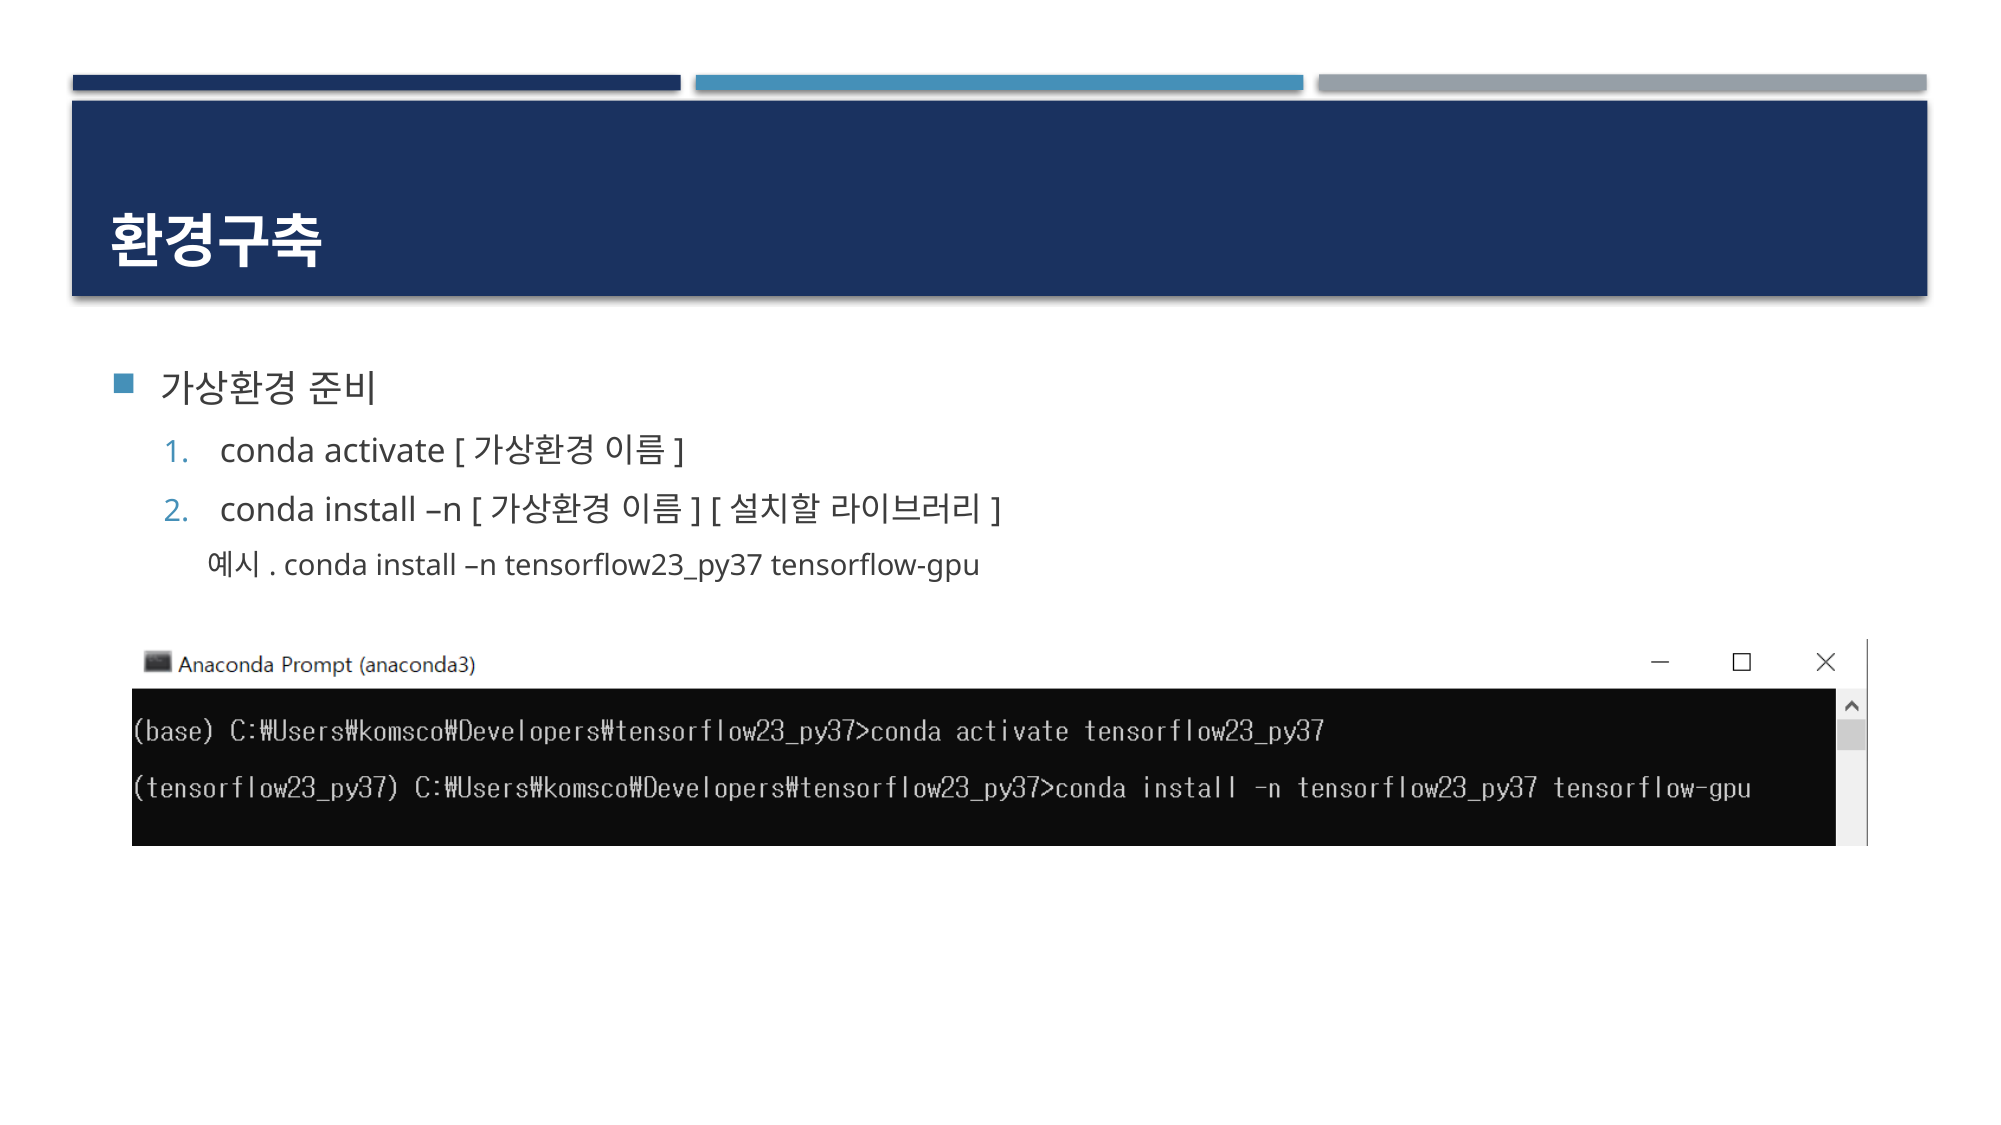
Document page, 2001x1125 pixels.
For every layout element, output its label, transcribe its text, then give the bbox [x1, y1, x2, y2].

title 환경구축 [95, 115, 1905, 282]
picture [131, 639, 1869, 847]
list 가상환경 준비 conda activate [가상환경 이름] conda install –n [가상환경 이름] [설치할 라이브러리] 예시. conda install –n tensorflow23_py37 tensorflow-gpu [95, 357, 1905, 640]
